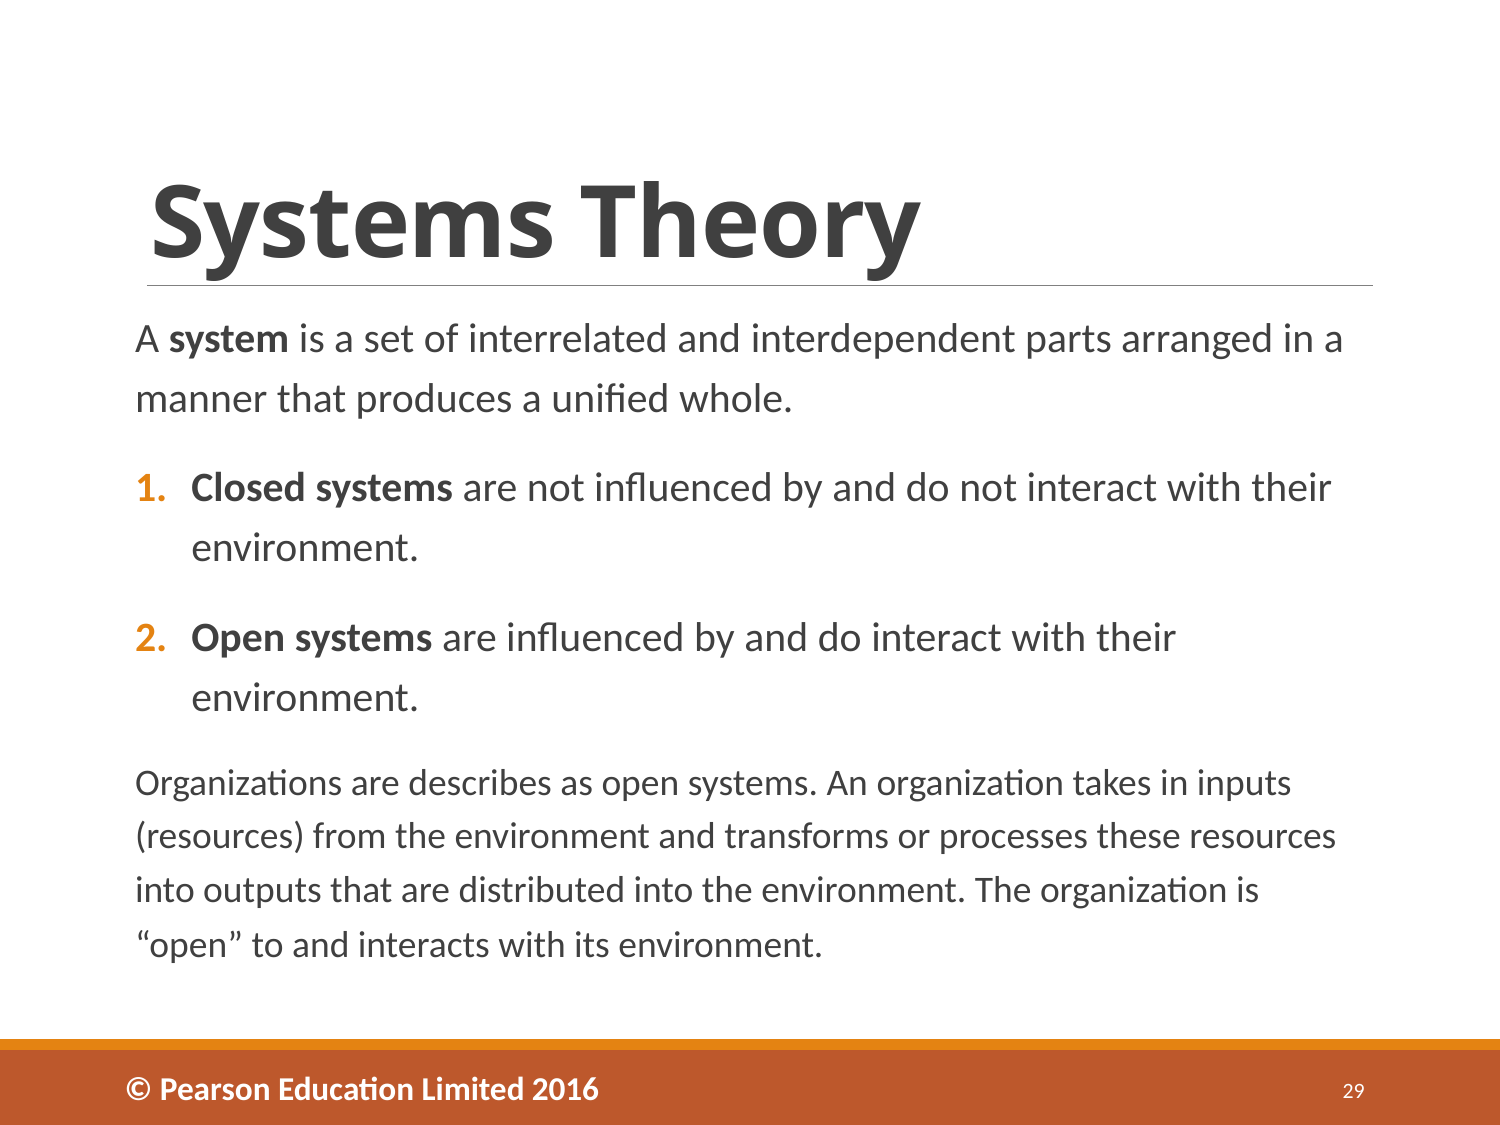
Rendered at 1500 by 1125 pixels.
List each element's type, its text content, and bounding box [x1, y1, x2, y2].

list A system is a set of interrelated and interdependent parts arranged in a manner that produces a unified whole. Closed systems are not influenced by and do not interact with their environment. Open systems are influenced by and do interact with their environment. Organizations are describes as open systems. An organization takes in inputs (resources) from the environment and transforms or processes these resources into outputs that are distributed into the environment. The organization is “open” to and interacts with its environment. [135, 302, 1373, 963]
text_box © Pearson Education Limited 2016 [109, 1059, 701, 1115]
title Systems Theory [135, 47, 1373, 285]
slide_number 29 [1218, 1059, 1380, 1120]
